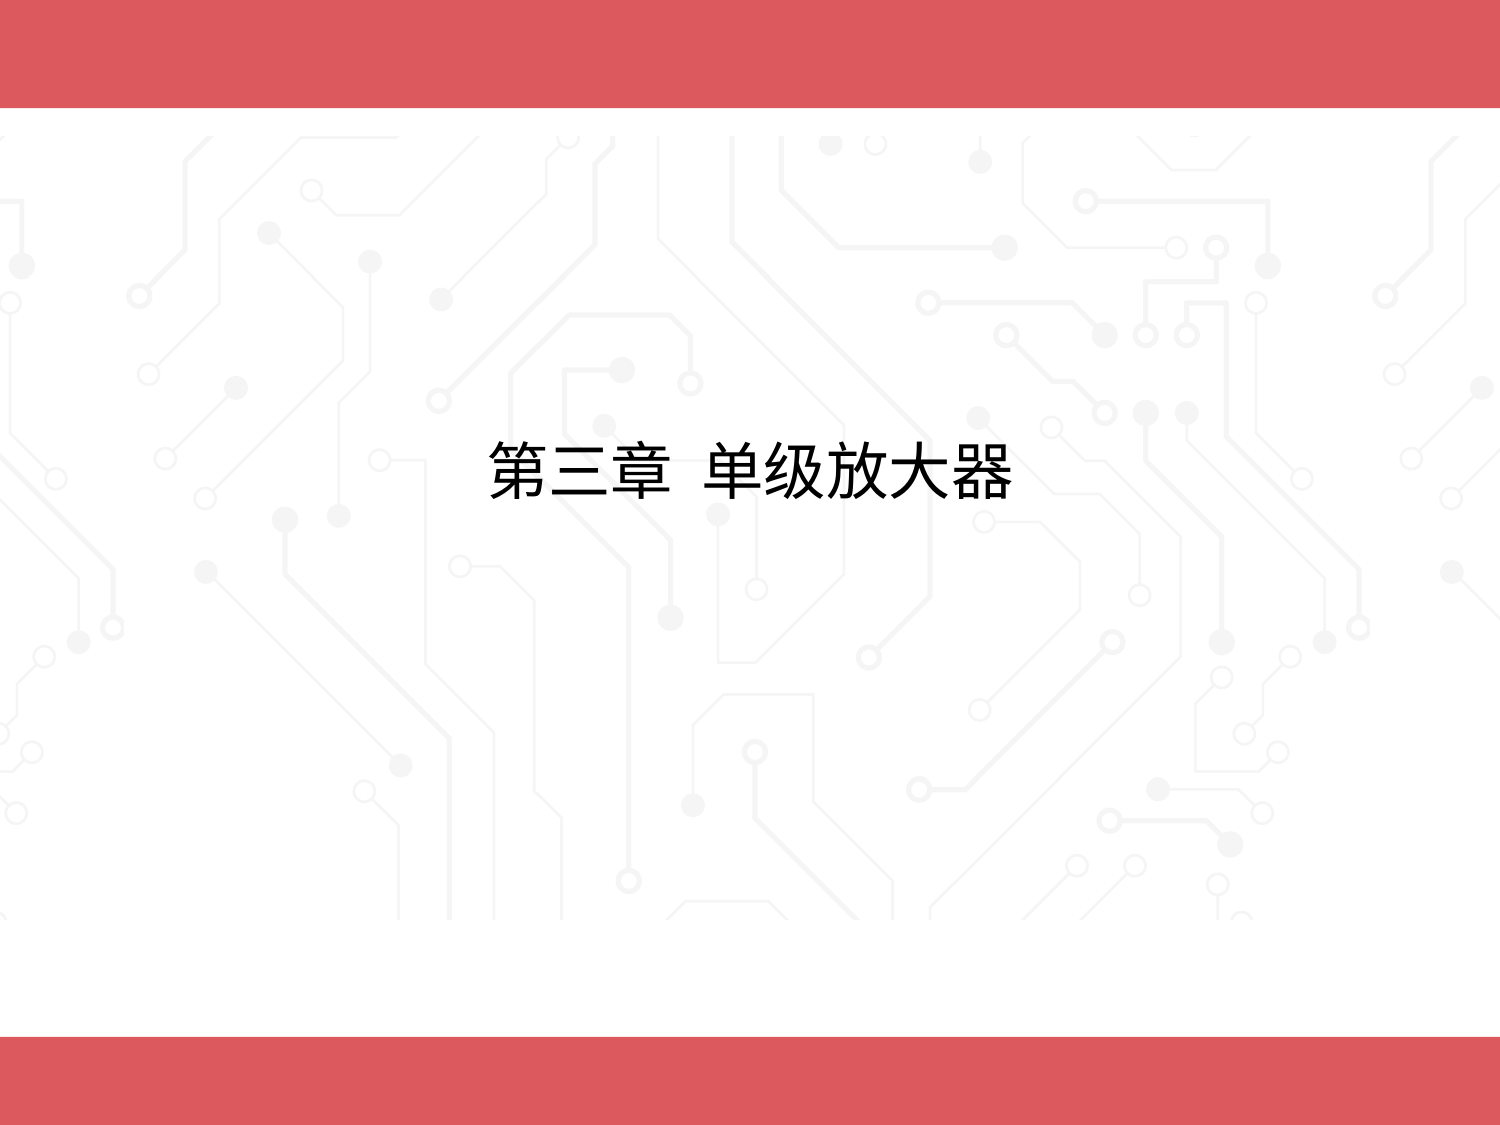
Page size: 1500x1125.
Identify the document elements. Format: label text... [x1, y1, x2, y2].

text_box [0, 0, 1500, 109]
text_box [0, 1036, 1500, 1125]
text_box [0, 135, 1500, 920]
text_box 第三章 单级放大器 [373, 394, 1127, 508]
